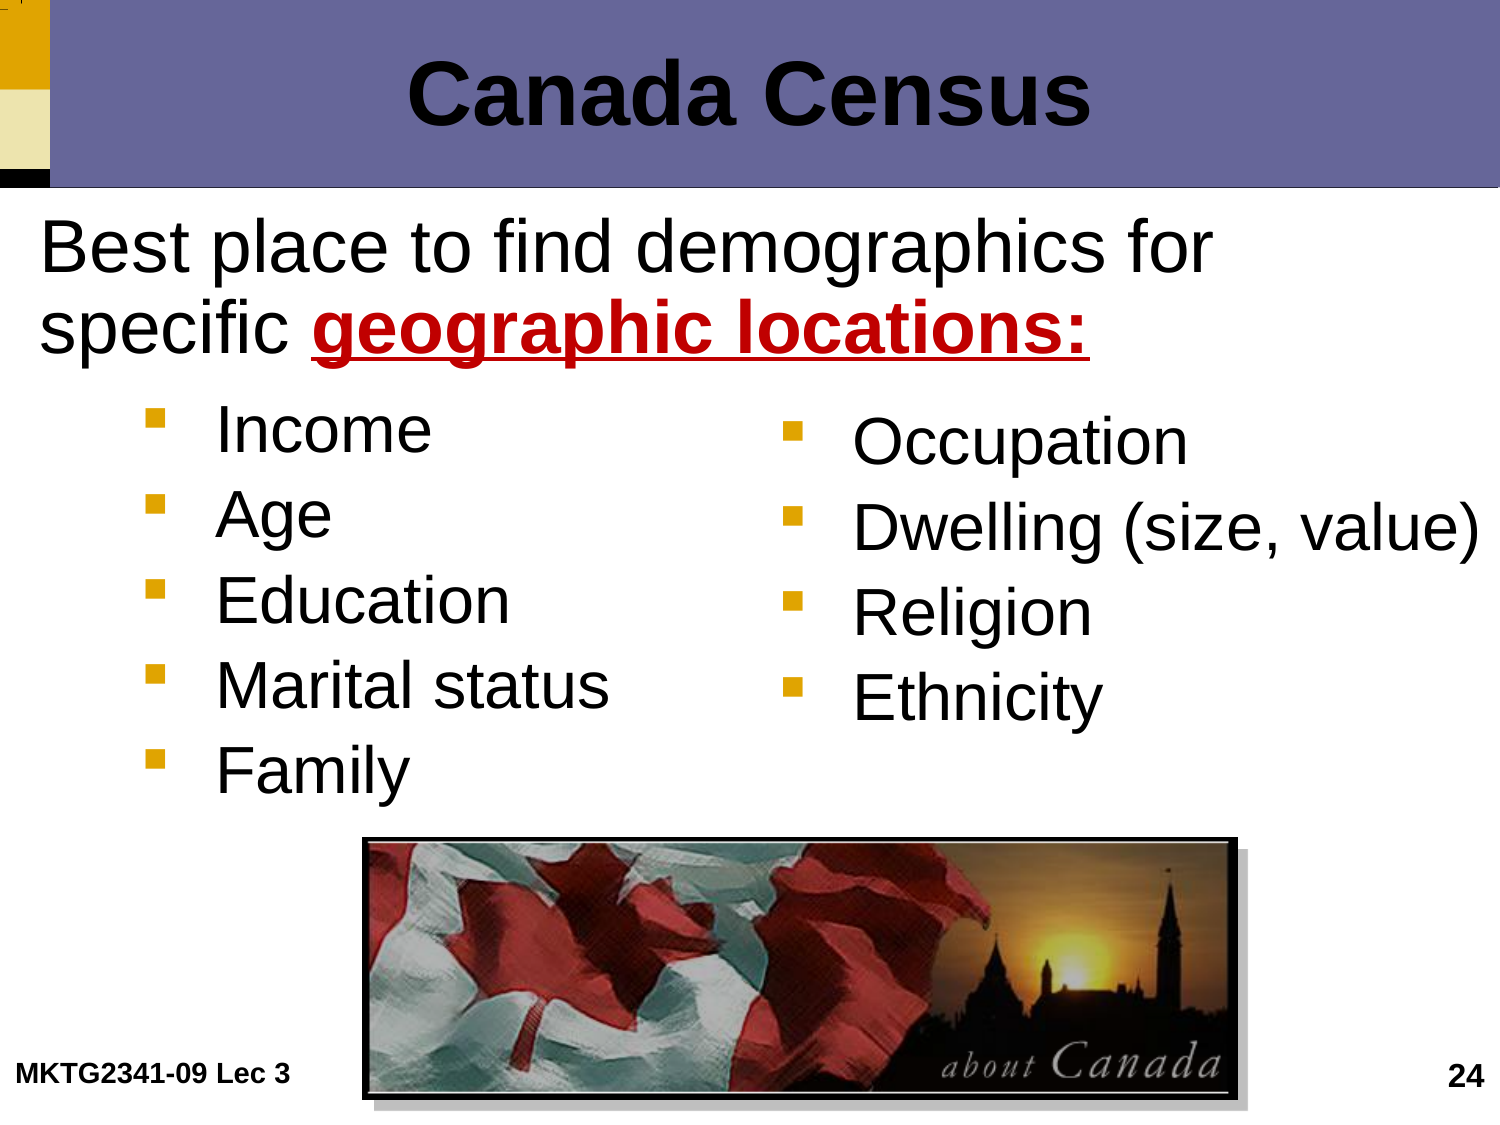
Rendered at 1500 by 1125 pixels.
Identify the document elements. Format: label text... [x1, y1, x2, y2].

title Canada Census [74, 49, 1426, 200]
picture [362, 837, 1238, 1101]
slide_number 24 [1149, 1046, 1500, 1125]
list Occupation Dwelling (size, value) Religion Ethnicity [687, 399, 1500, 1006]
list Income Age Education Marital status Family [49, 387, 738, 1006]
picture [0, 0, 50, 188]
text_box Best place to find demographics for specific geographic locations: [24, 200, 1475, 375]
text_box [99, 199, 1500, 301]
slide_number MKTG2341-09 Lec 3 [0, 1046, 351, 1125]
